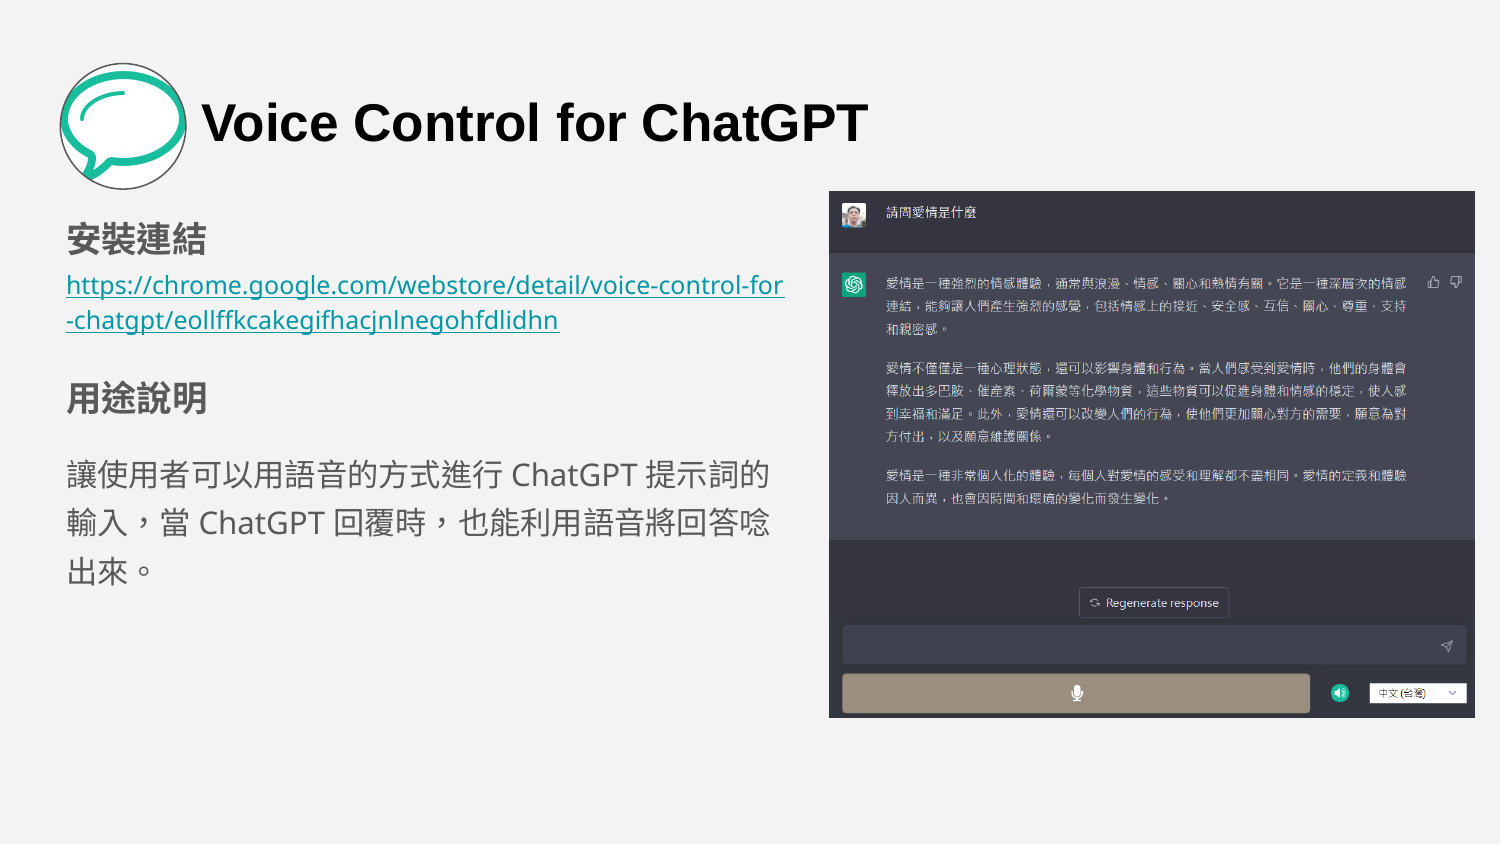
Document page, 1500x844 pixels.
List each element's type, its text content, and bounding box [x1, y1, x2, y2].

picture [60, 63, 187, 190]
list 安裝連結https://chrome.google.com/webstore/detail/voice-control-for-chatgpt/eollffkcakegifhacjnlnegohfdlidhn 用途說明 讓使用者可以用語音的方式進行ChatGPT提示詞的輸入，當ChatGPT回覆時，也能利用語音將回答唸出來。 [51, 189, 805, 792]
picture [829, 191, 1476, 719]
title Voice Control for ChatGPT [191, 72, 1449, 167]
